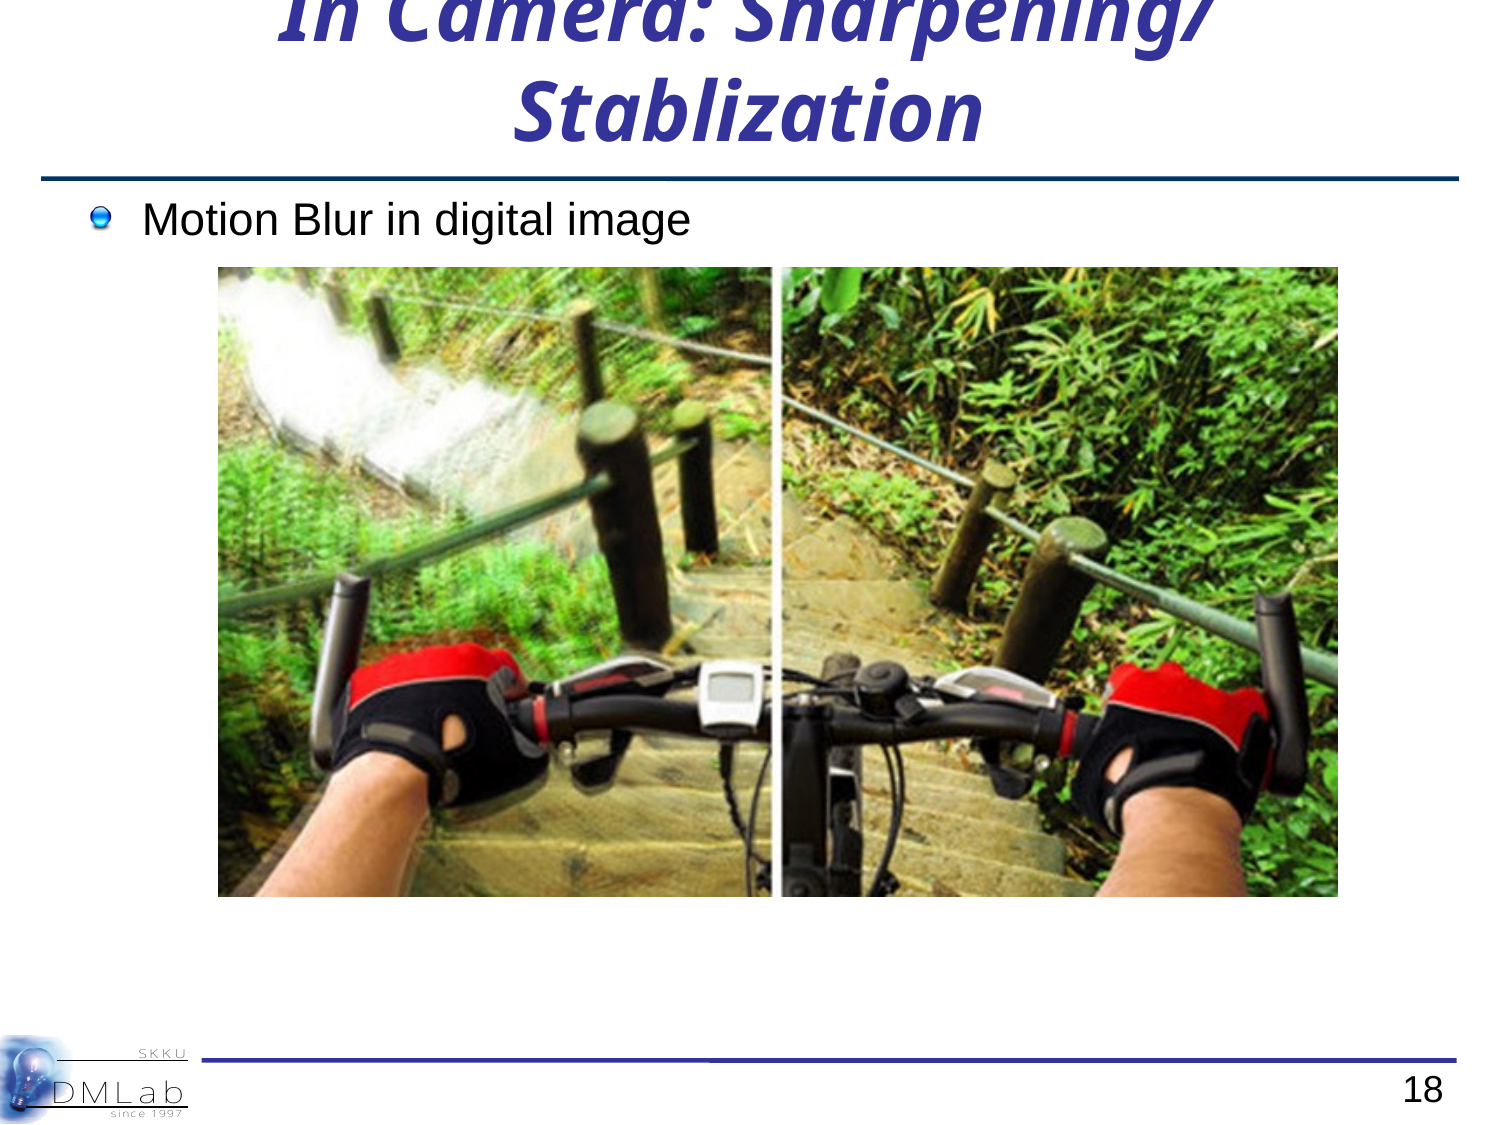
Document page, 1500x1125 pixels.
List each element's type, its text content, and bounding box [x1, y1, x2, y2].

slide_number 18 [1146, 1070, 1460, 1118]
list Motion Blur in digital image [70, 181, 1430, 1009]
picture [85, 202, 115, 232]
title In Camera: Sharpening/Stablization [40, 30, 1460, 166]
picture [218, 266, 1339, 898]
